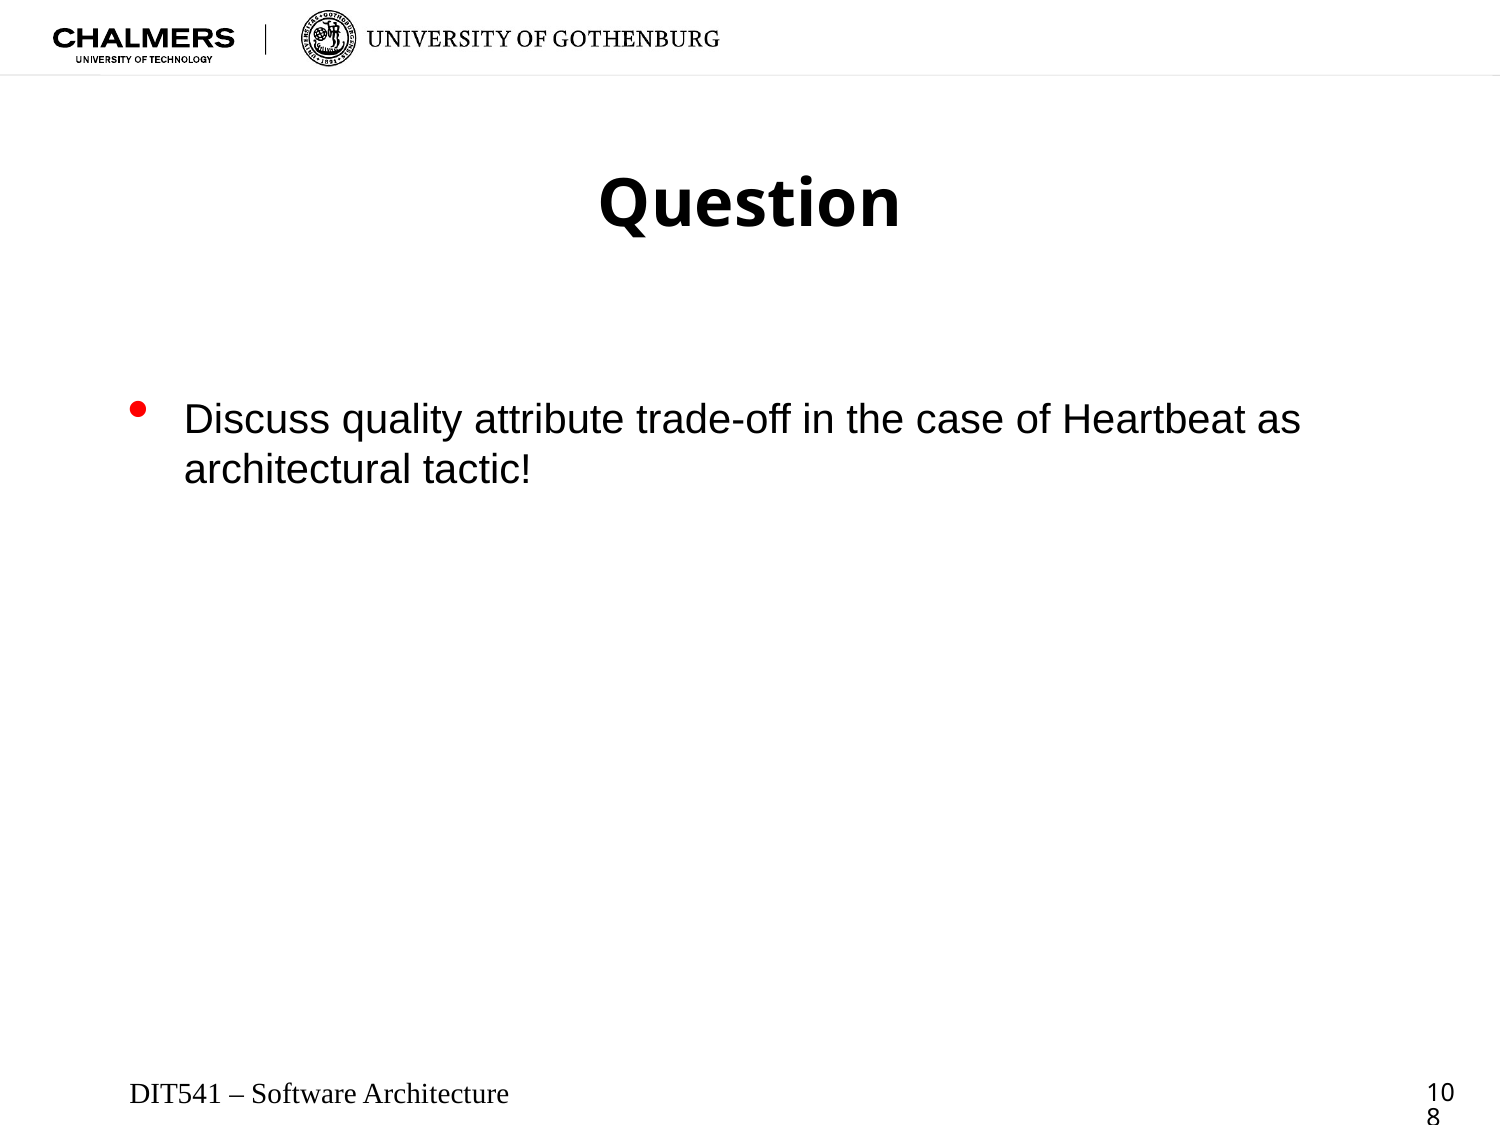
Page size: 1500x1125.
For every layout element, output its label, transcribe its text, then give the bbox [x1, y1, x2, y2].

list Discuss quality attribute trade-off in the case of Heartbeat as architectural tactic! [112, 266, 1388, 1063]
slide_number 108 [1411, 1064, 1478, 1118]
picture [301, 10, 720, 67]
title Question [0, 137, 1500, 263]
